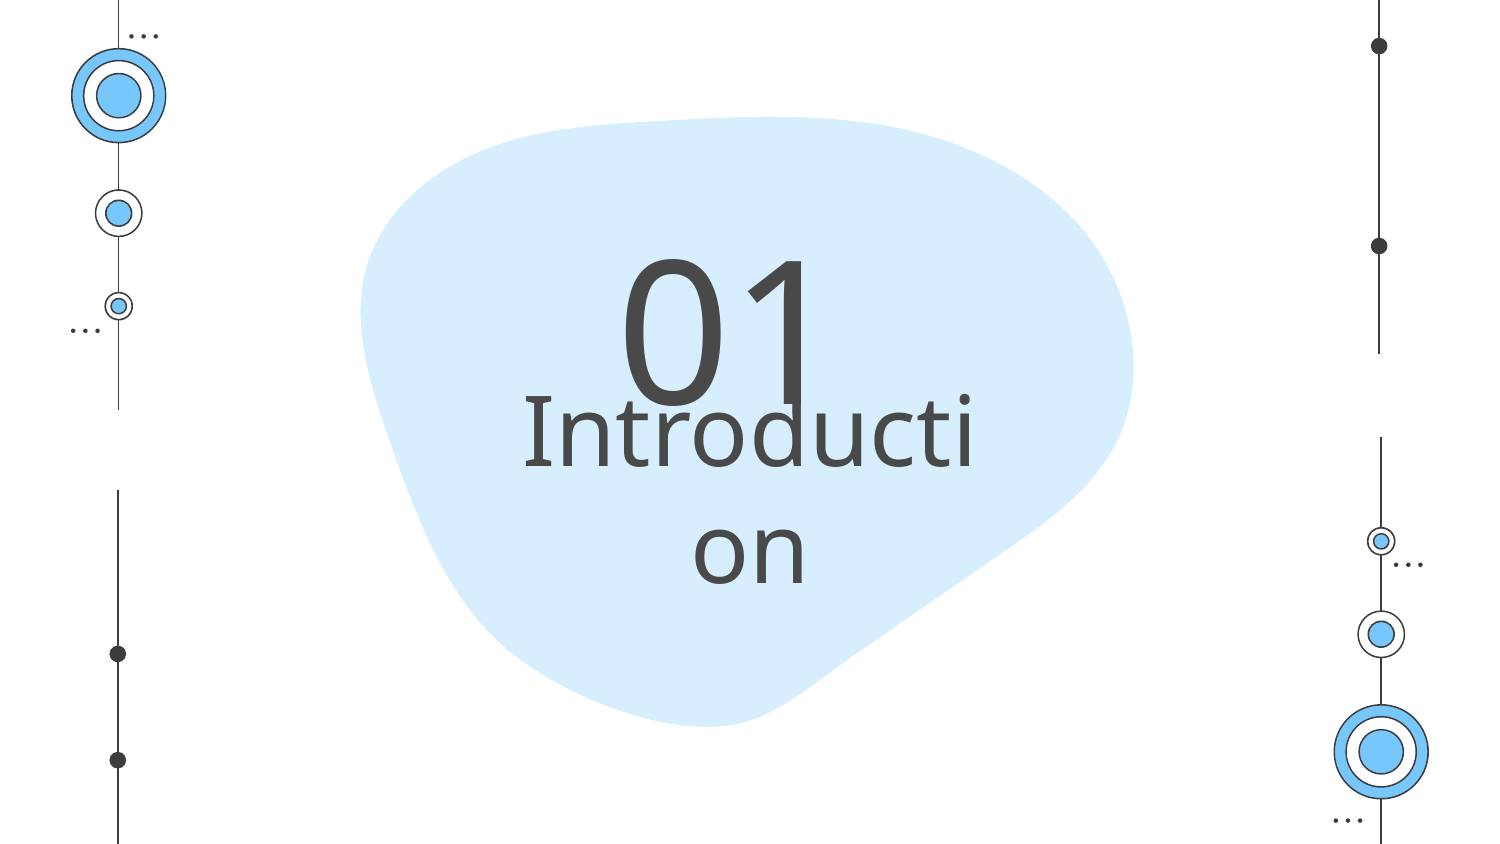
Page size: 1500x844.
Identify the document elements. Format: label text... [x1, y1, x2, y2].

title Introduction [487, 419, 1013, 552]
title 01 [487, 236, 975, 413]
